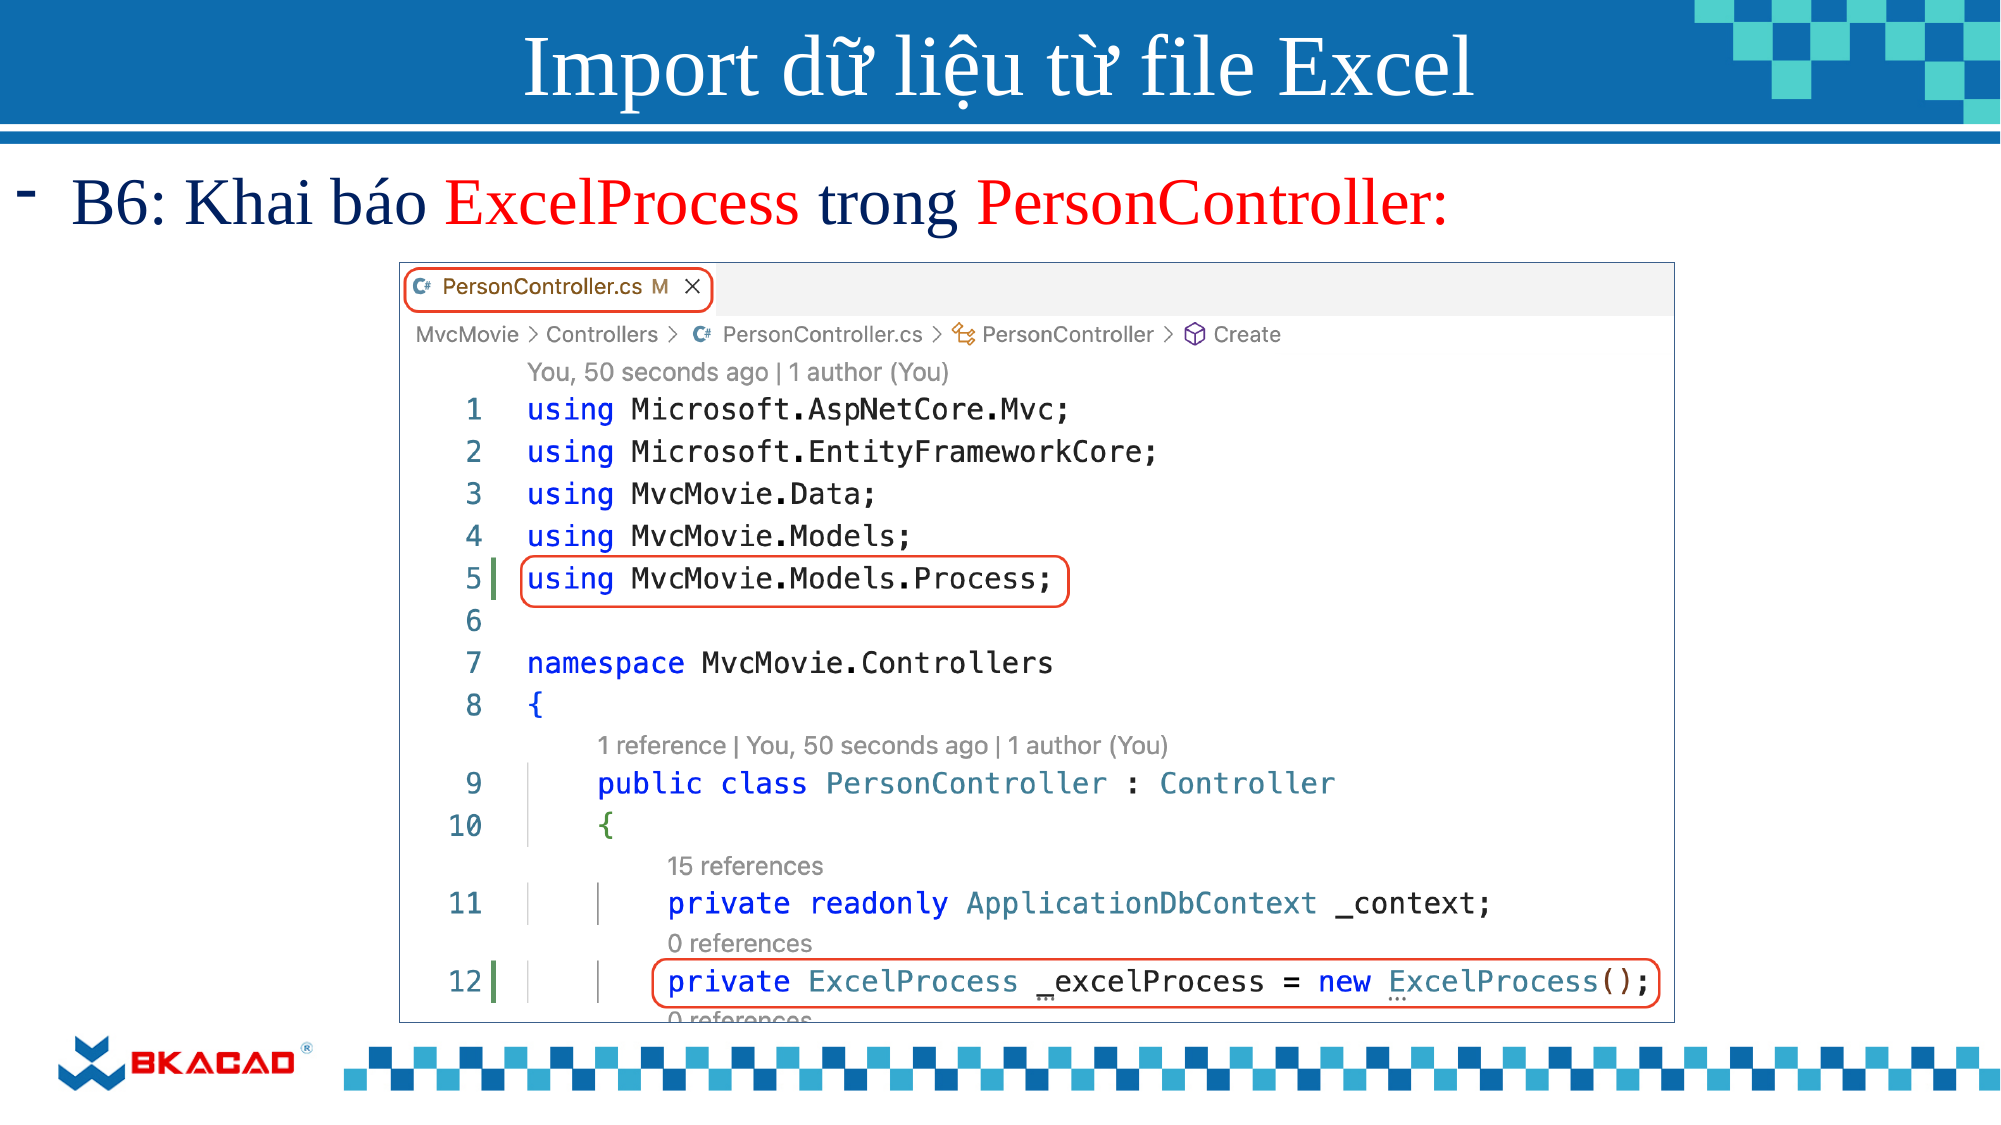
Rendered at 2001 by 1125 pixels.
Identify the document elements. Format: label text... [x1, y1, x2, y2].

picture [0, 0, 2001, 1125]
list B6: Khai báo ExcelProcess trong PersonController: [0, 149, 1995, 338]
title Import dữ liệu từ file Excel [0, 0, 2000, 121]
